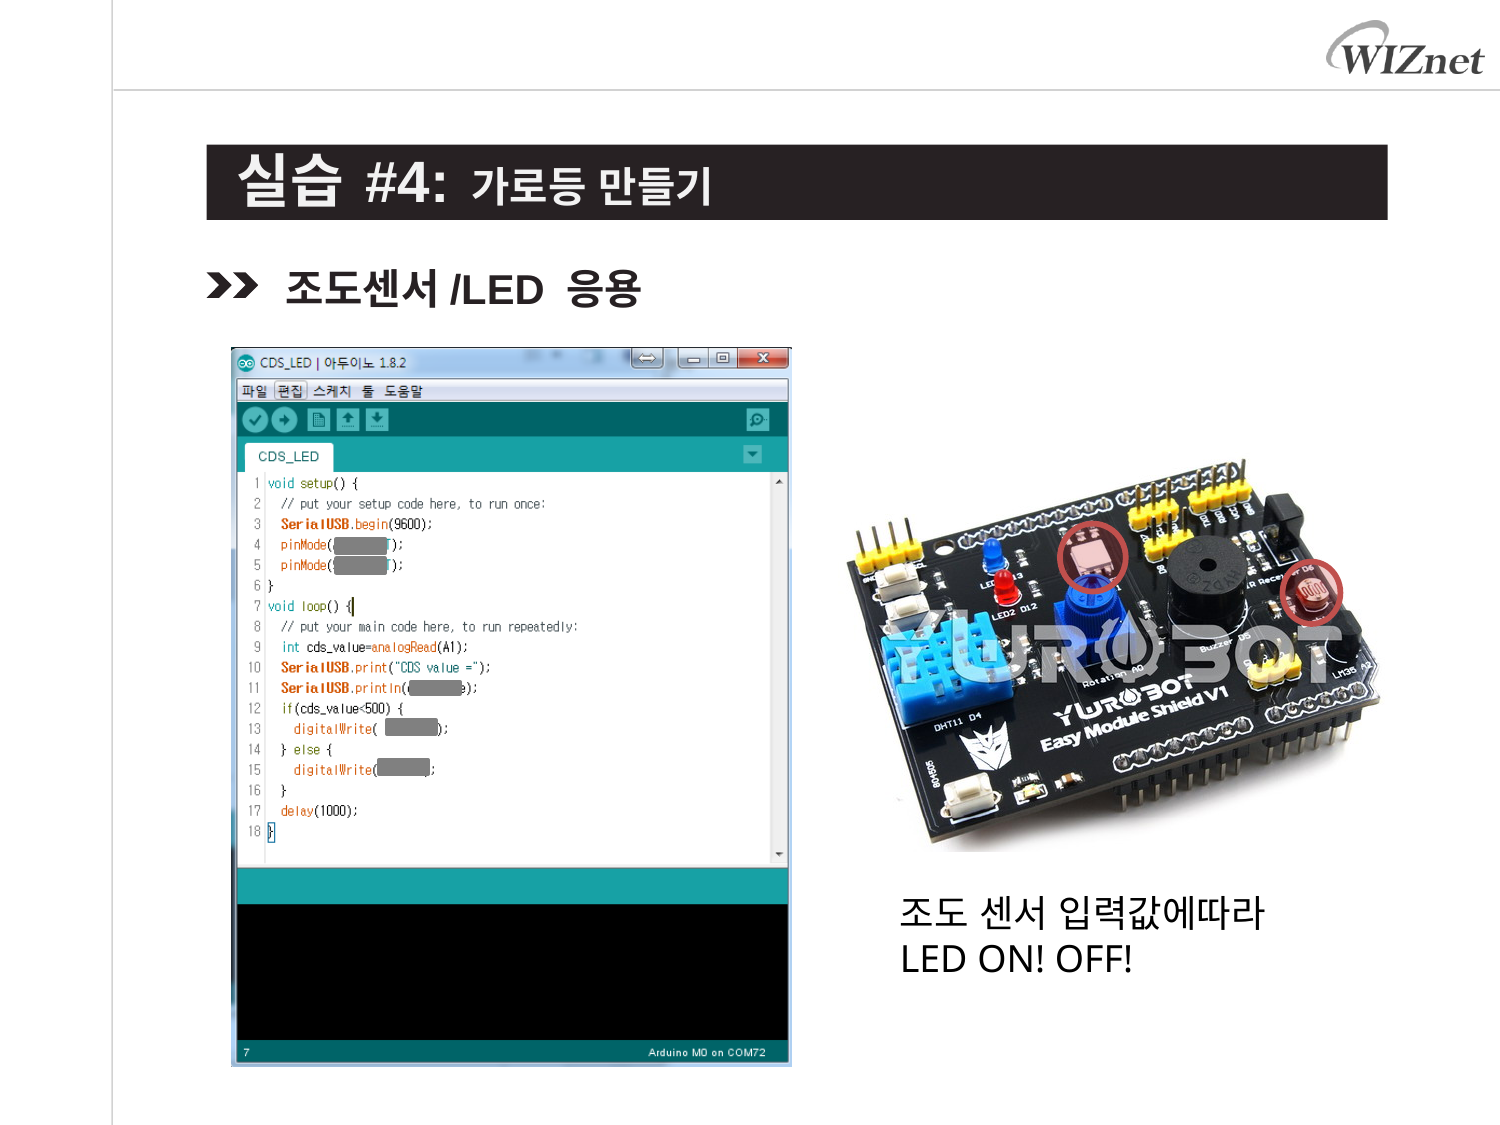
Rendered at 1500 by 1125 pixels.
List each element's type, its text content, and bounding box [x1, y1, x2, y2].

text_box 조도 센서 입력값에따라 LED ON! OFF! [885, 883, 1429, 988]
picture [836, 452, 1389, 853]
picture [1326, 20, 1485, 74]
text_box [206, 255, 1329, 322]
picture [231, 346, 792, 1067]
text_box 실습 #4: 가로등 만들기 [194, 137, 1447, 222]
